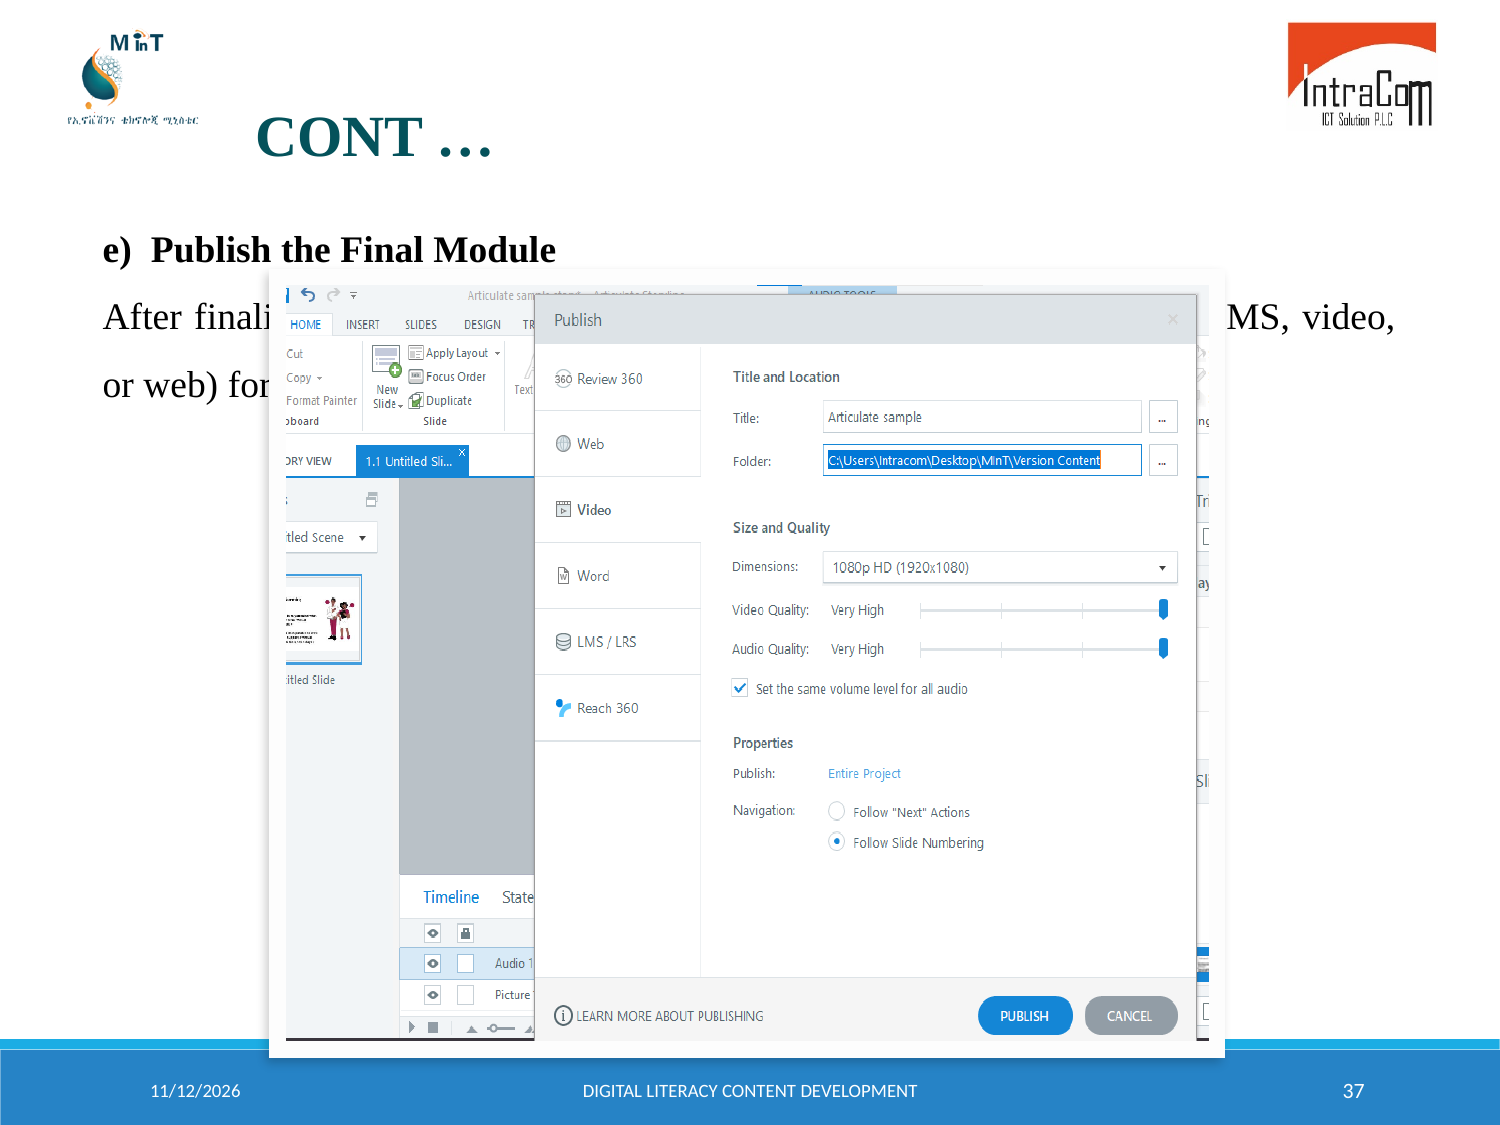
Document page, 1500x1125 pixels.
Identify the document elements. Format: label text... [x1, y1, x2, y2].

picture [285, 284, 1210, 1042]
picture [1285, 18, 1439, 132]
text_box CONT … [240, 90, 525, 176]
footer Digital literacy content development [453, 1059, 1047, 1120]
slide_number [135, 1059, 440, 1120]
slide_number 37 [1218, 1059, 1380, 1120]
picture [65, 27, 205, 132]
text_box e) Publish the Final Module After finalizing the project, it is published in the required format (e.g., LMS, video, or web) for deployment. [87, 195, 1413, 413]
